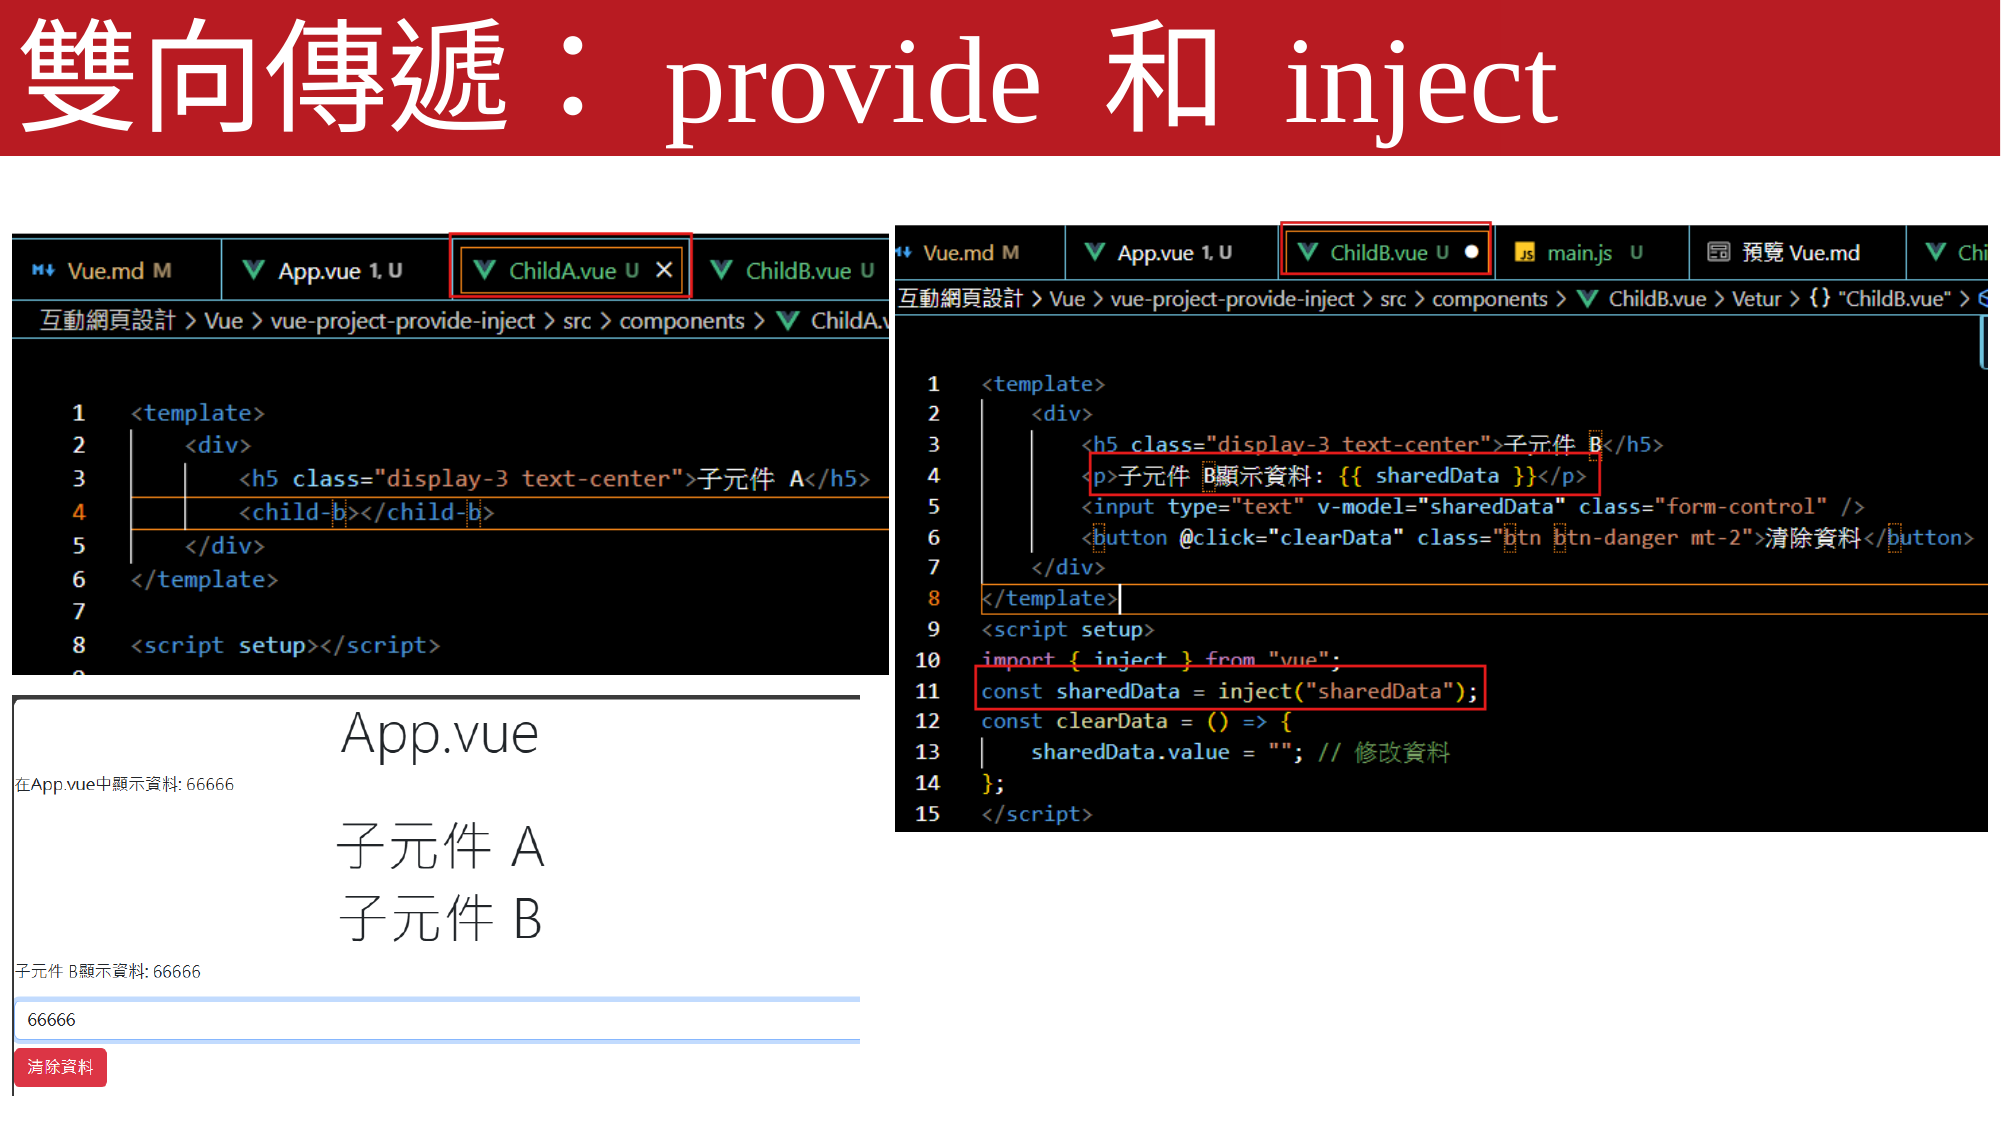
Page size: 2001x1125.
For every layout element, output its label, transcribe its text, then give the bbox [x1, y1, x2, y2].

picture [895, 220, 1988, 832]
title 雙向傳遞：provide 和 inject [1, 0, 1727, 156]
picture [12, 231, 889, 675]
picture [12, 695, 860, 1096]
